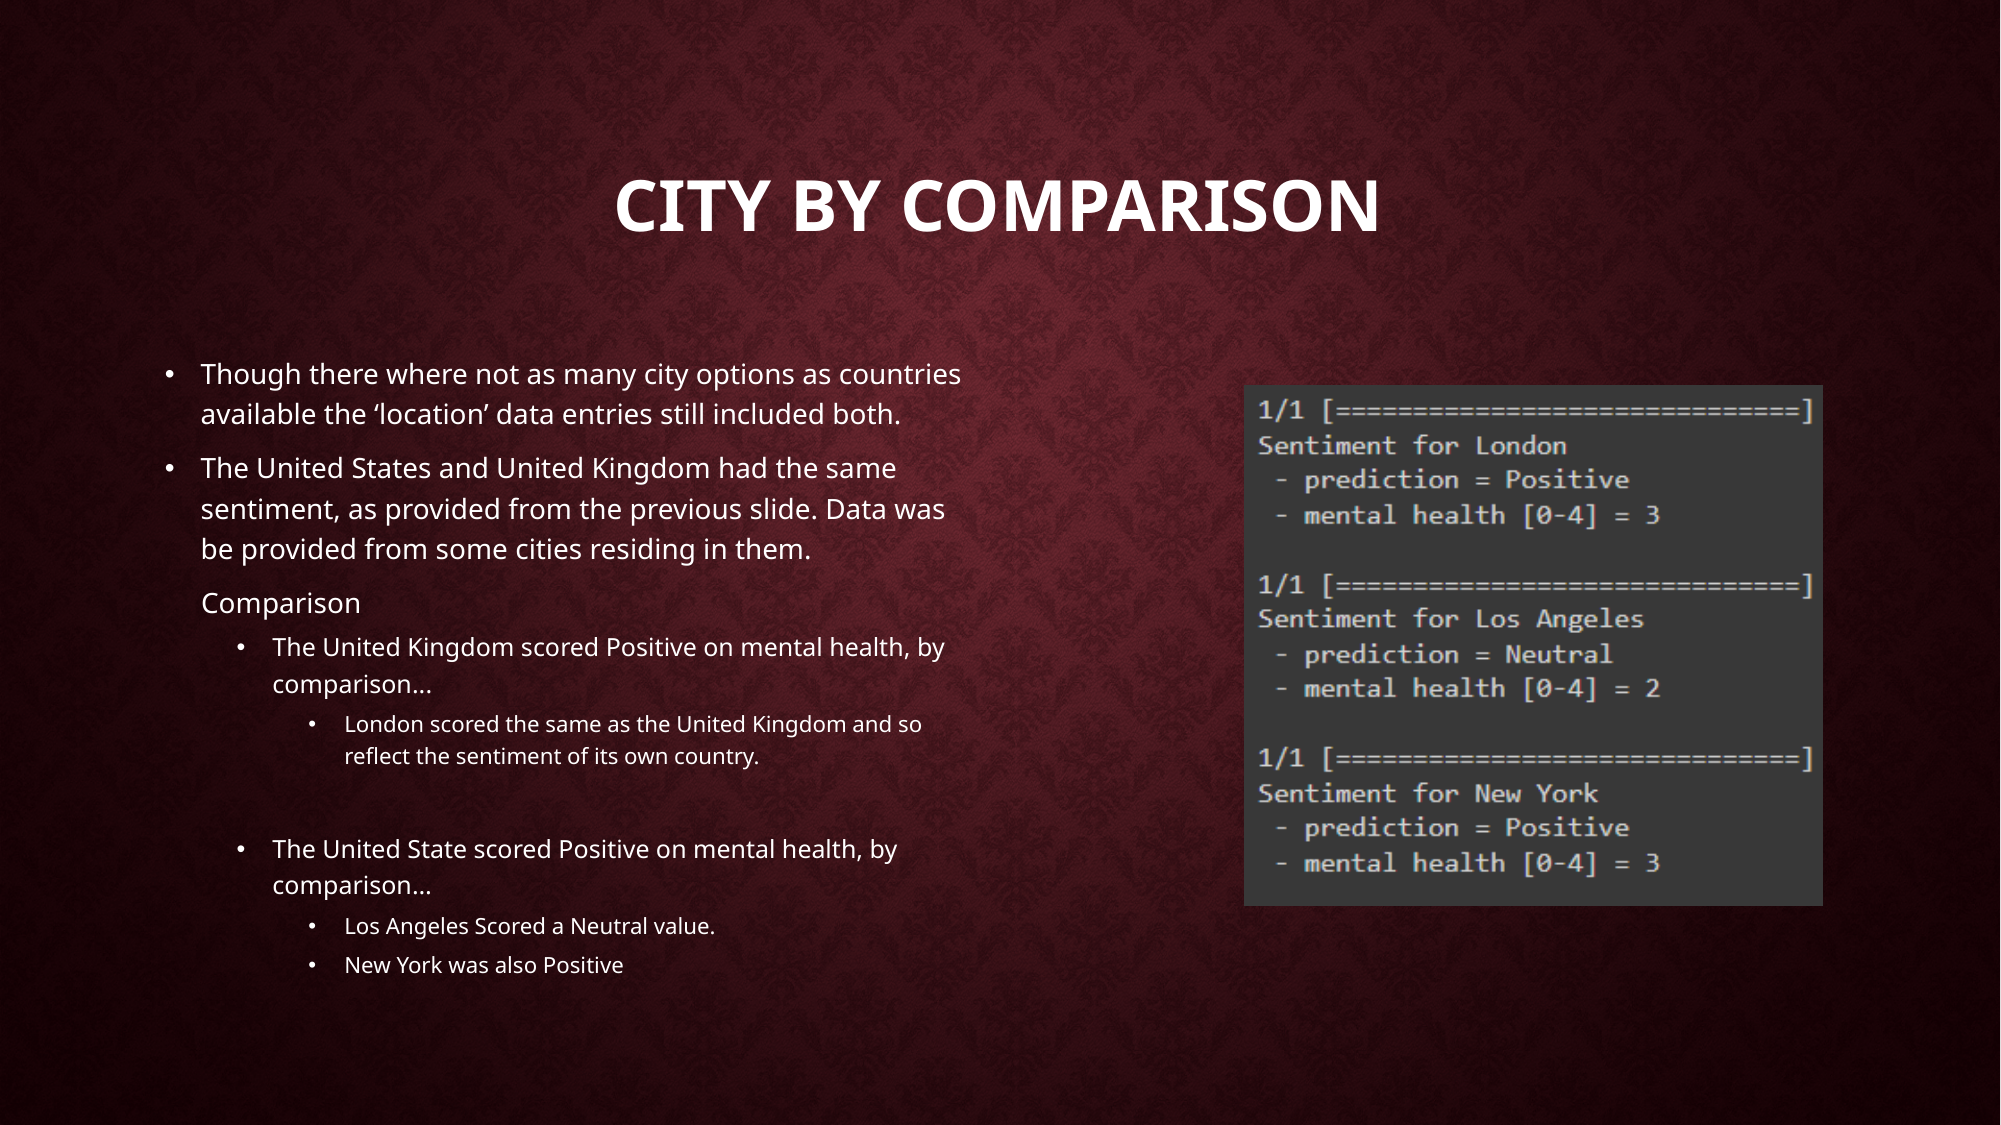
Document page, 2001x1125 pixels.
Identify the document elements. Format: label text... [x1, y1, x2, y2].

title City by Comparison [149, 99, 1849, 318]
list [1243, 384, 1823, 907]
list Though there where not as many city options as countries available the ‘location’ data entries still included both. The United States and United Kingdom had the same sentiment, as provided from the previous slide. Data was be provided from some cities residing in them. Comparison The United Kingdom scored Positive on mental health, by comparison... London scored the same as the United Kingdom and so reflect the sentiment of its own country. The United State scored Positive on mental health, by comparison… Los Angeles Scored a Neutral value. New York was also Positive [149, 342, 988, 1025]
